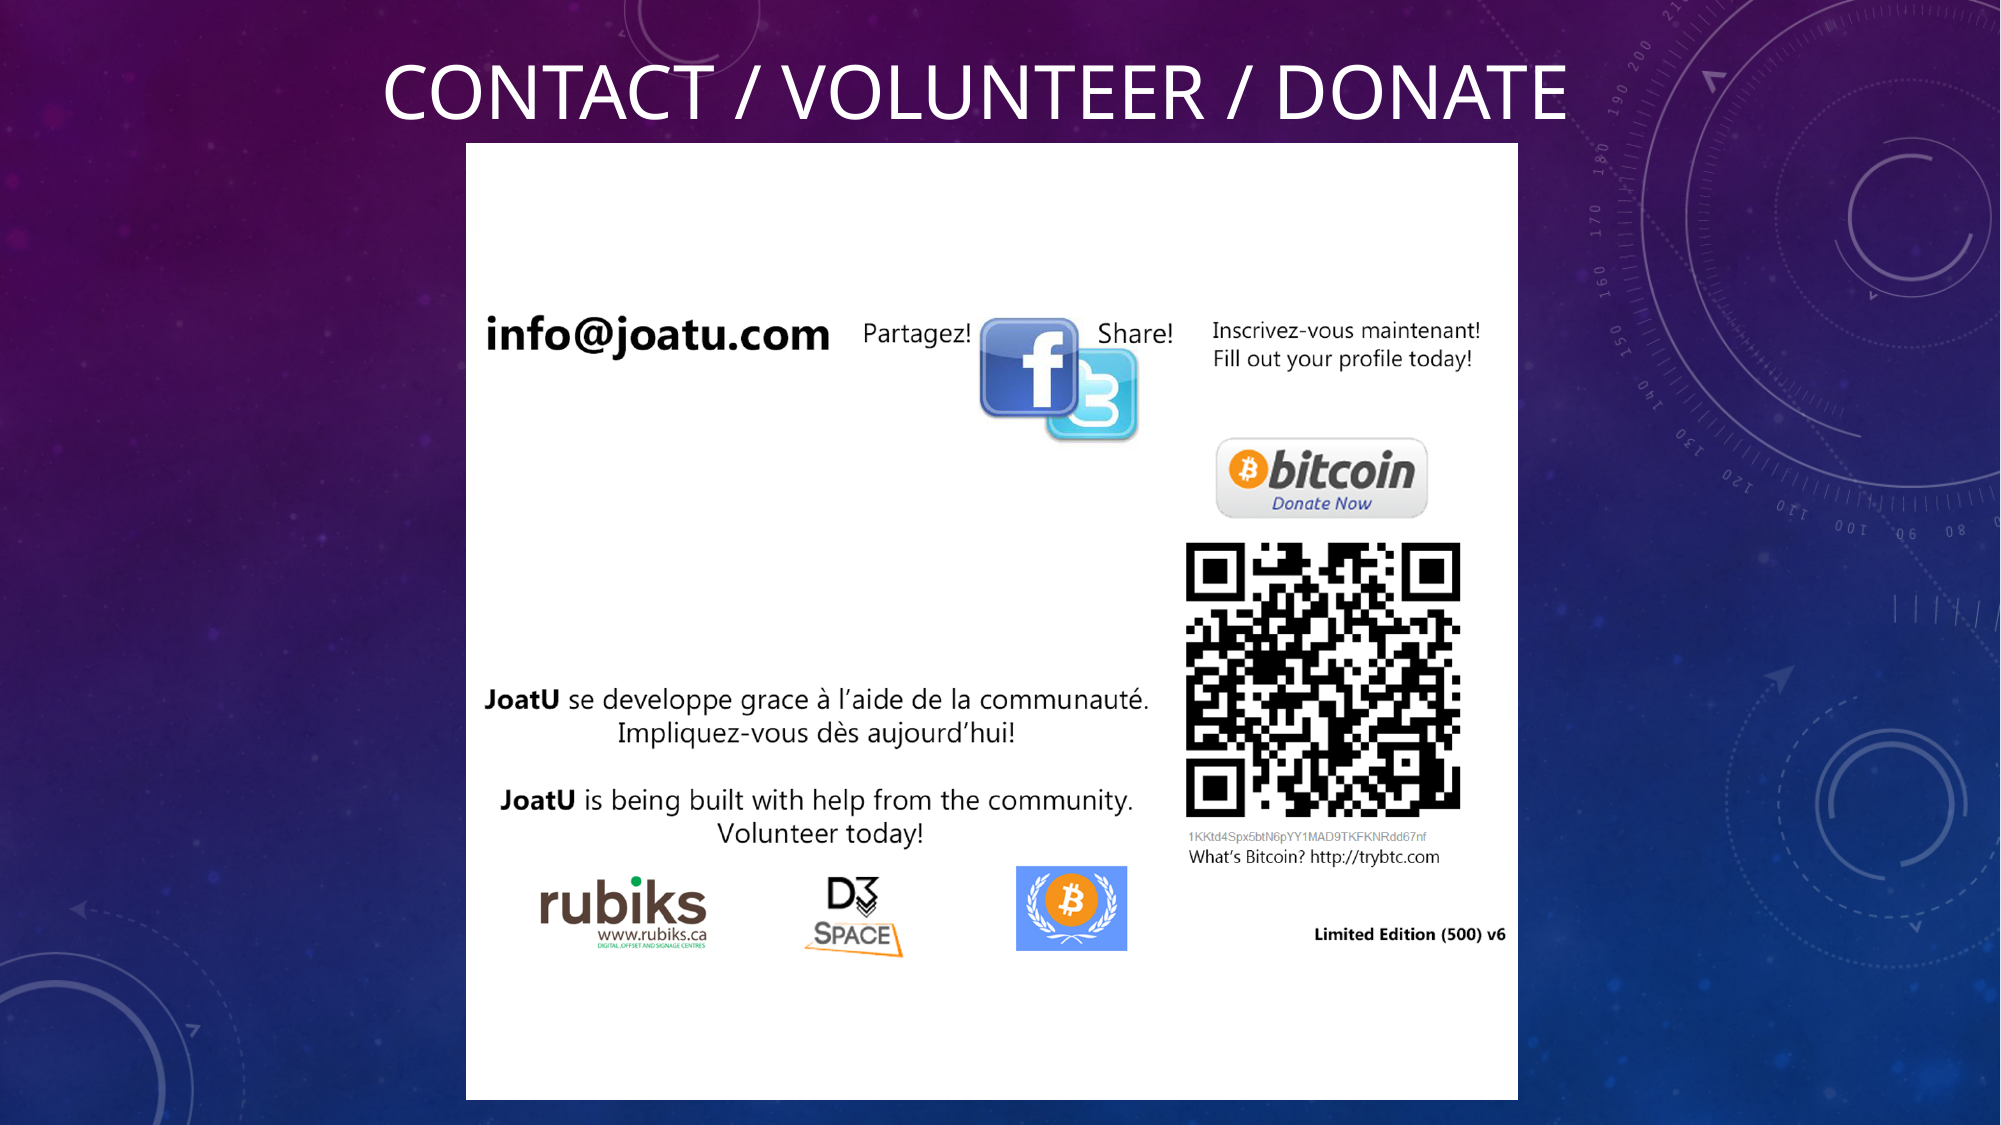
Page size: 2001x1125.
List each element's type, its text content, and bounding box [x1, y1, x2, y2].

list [466, 143, 1518, 1100]
picture [0, 0, 2001, 1125]
title Contact / Volunteer / Donate [145, 0, 1808, 209]
